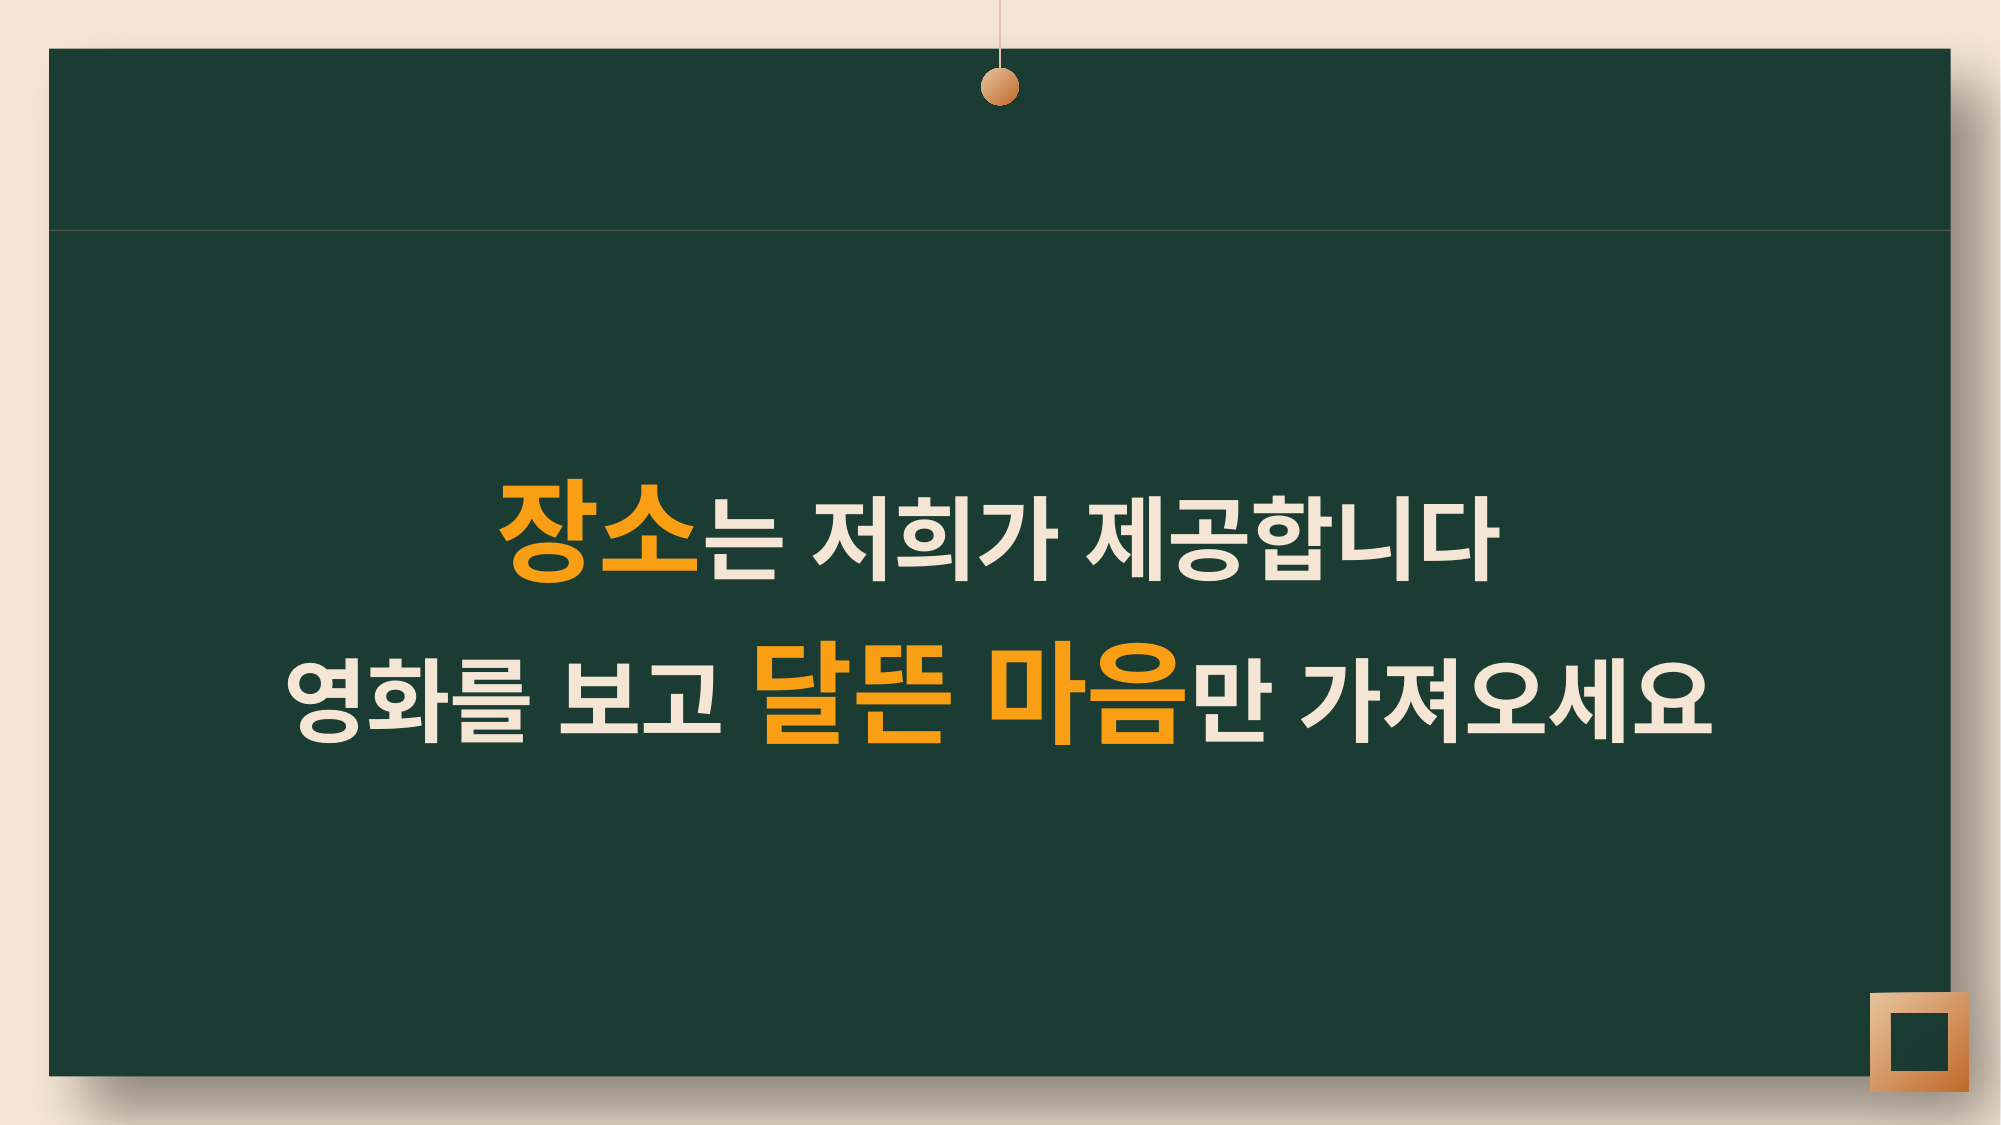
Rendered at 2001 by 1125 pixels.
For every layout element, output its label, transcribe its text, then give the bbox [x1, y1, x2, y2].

list 장소는 저희가 제공합니다 영화를 보고 달뜬 마음만 가져오세요 [189, 237, 1810, 956]
